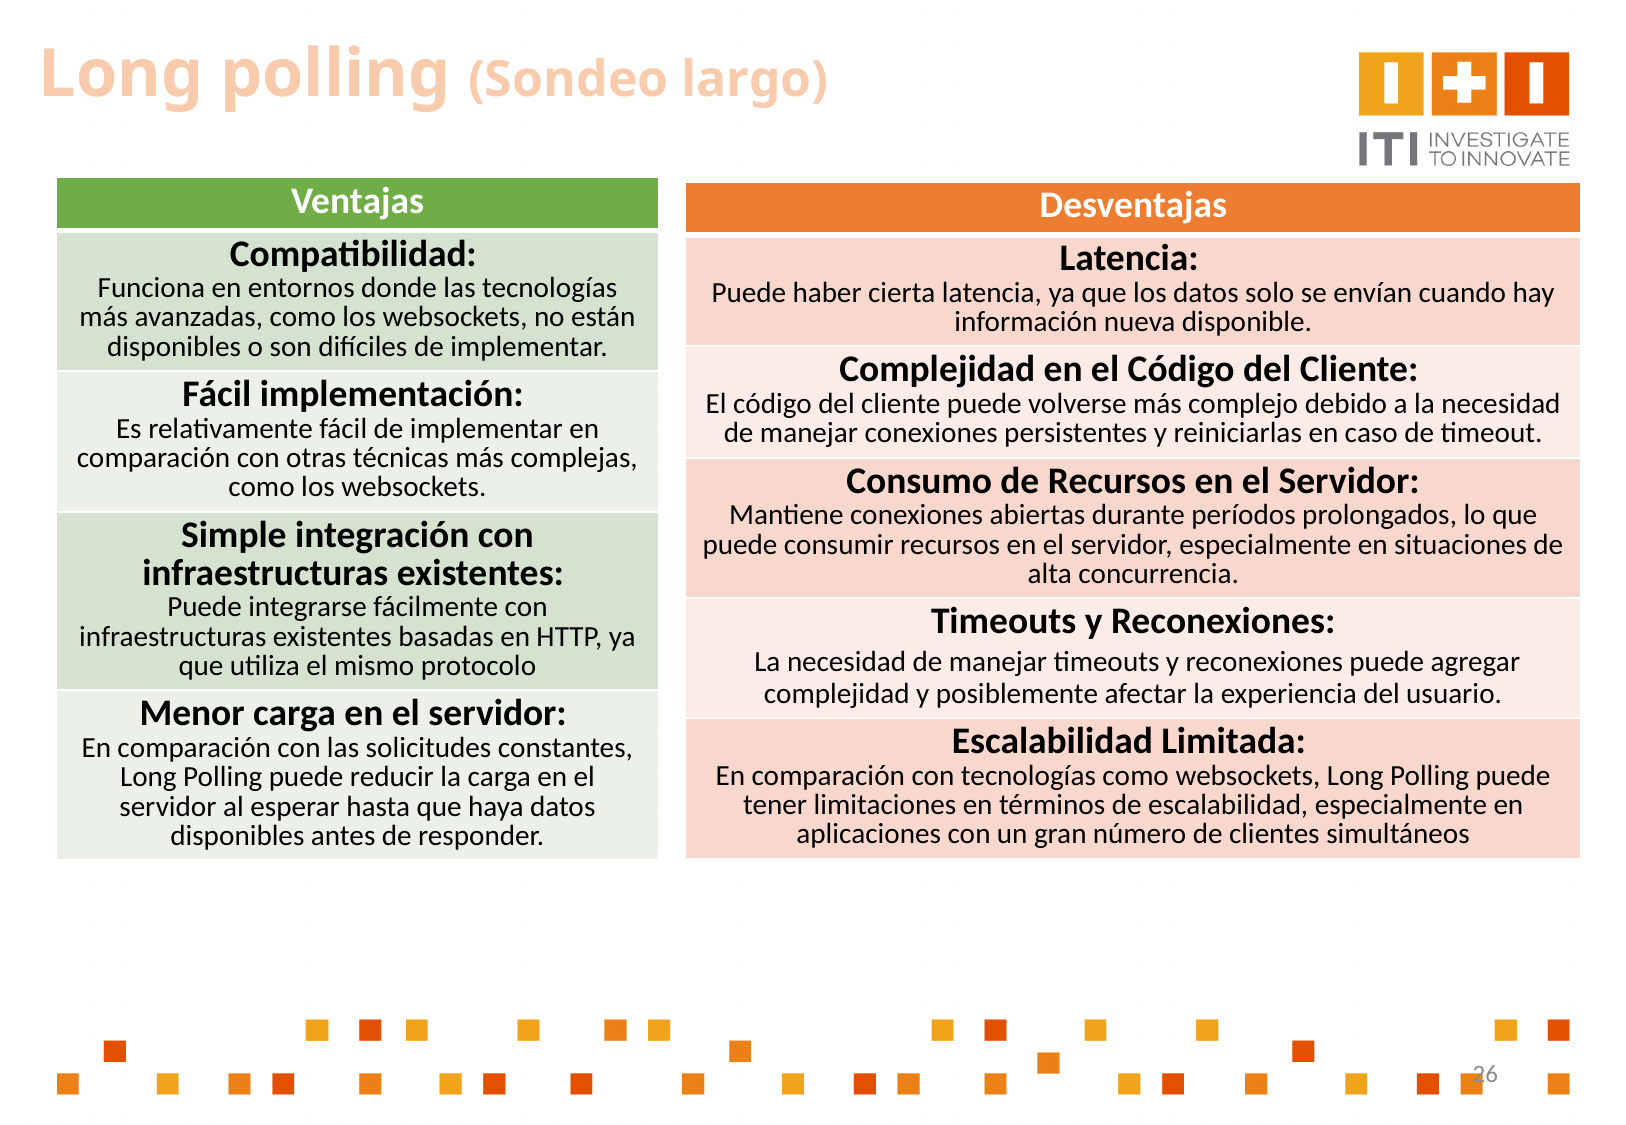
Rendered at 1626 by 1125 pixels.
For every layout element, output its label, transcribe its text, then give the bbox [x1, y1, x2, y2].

table_cell Compatibilidad: Funciona en entornos donde las tecnologías más avanzadas, como los websockets, no están disponibles o son difíciles de implementar. [57, 233, 658, 370]
table_header Ventajas [57, 178, 658, 228]
table_cell Latencia: Puede haber cierta latencia, ya que los datos solo se envían cuando hay información nueva disponible. [686, 238, 1580, 345]
table_cell Menor carga en el servidor: En comparación con las solicitudes constantes, Long Polling puede reducir la carga en el servidor al esperar hasta que haya datos disponibles antes de responder. [57, 691, 658, 859]
table_cell Complejidad en el Código del Cliente: El código del cliente puede volverse más complejo debido a la necesidad de manejar conexiones persistentes y reiniciarlas en caso de timeout. [686, 347, 1580, 457]
text_box Long polling (Sondeo largo) [23, 22, 1352, 117]
picture [0, 0, 1626, 1125]
table_cell Fácil implementación: Es relativamente fácil de implementar en comparación con otras técnicas más complejas, como los websockets. [57, 372, 658, 511]
table_cell Escalabilidad Limitada: En comparación con tecnologías como websockets, Long Polling puede tener limitaciones en términos de escalabilidad, especialmente en aplicaciones con un gran número de clientes simultáneos [686, 719, 1580, 858]
table_cell Timeouts y Reconexiones: La necesidad de manejar timeouts y reconexiones puede agregar complejidad y posiblemente afectar la experiencia del usuario. [686, 599, 1580, 717]
table_header Desventajas [686, 183, 1580, 232]
table_cell Simple integración con infraestructuras existentes: Puede integrarse fácilmente con infraestructuras existentes basadas en HTTP, ya que utiliza el mismo protocolo [57, 513, 658, 689]
slide_number 26 [1147, 1042, 1514, 1103]
table_cell Consumo de Recursos en el Servidor: Mantiene conexiones abiertas durante períodos prolongados, lo que puede consumir recursos en el servidor, especialmente en situaciones de alta concurrencia. [686, 459, 1580, 597]
